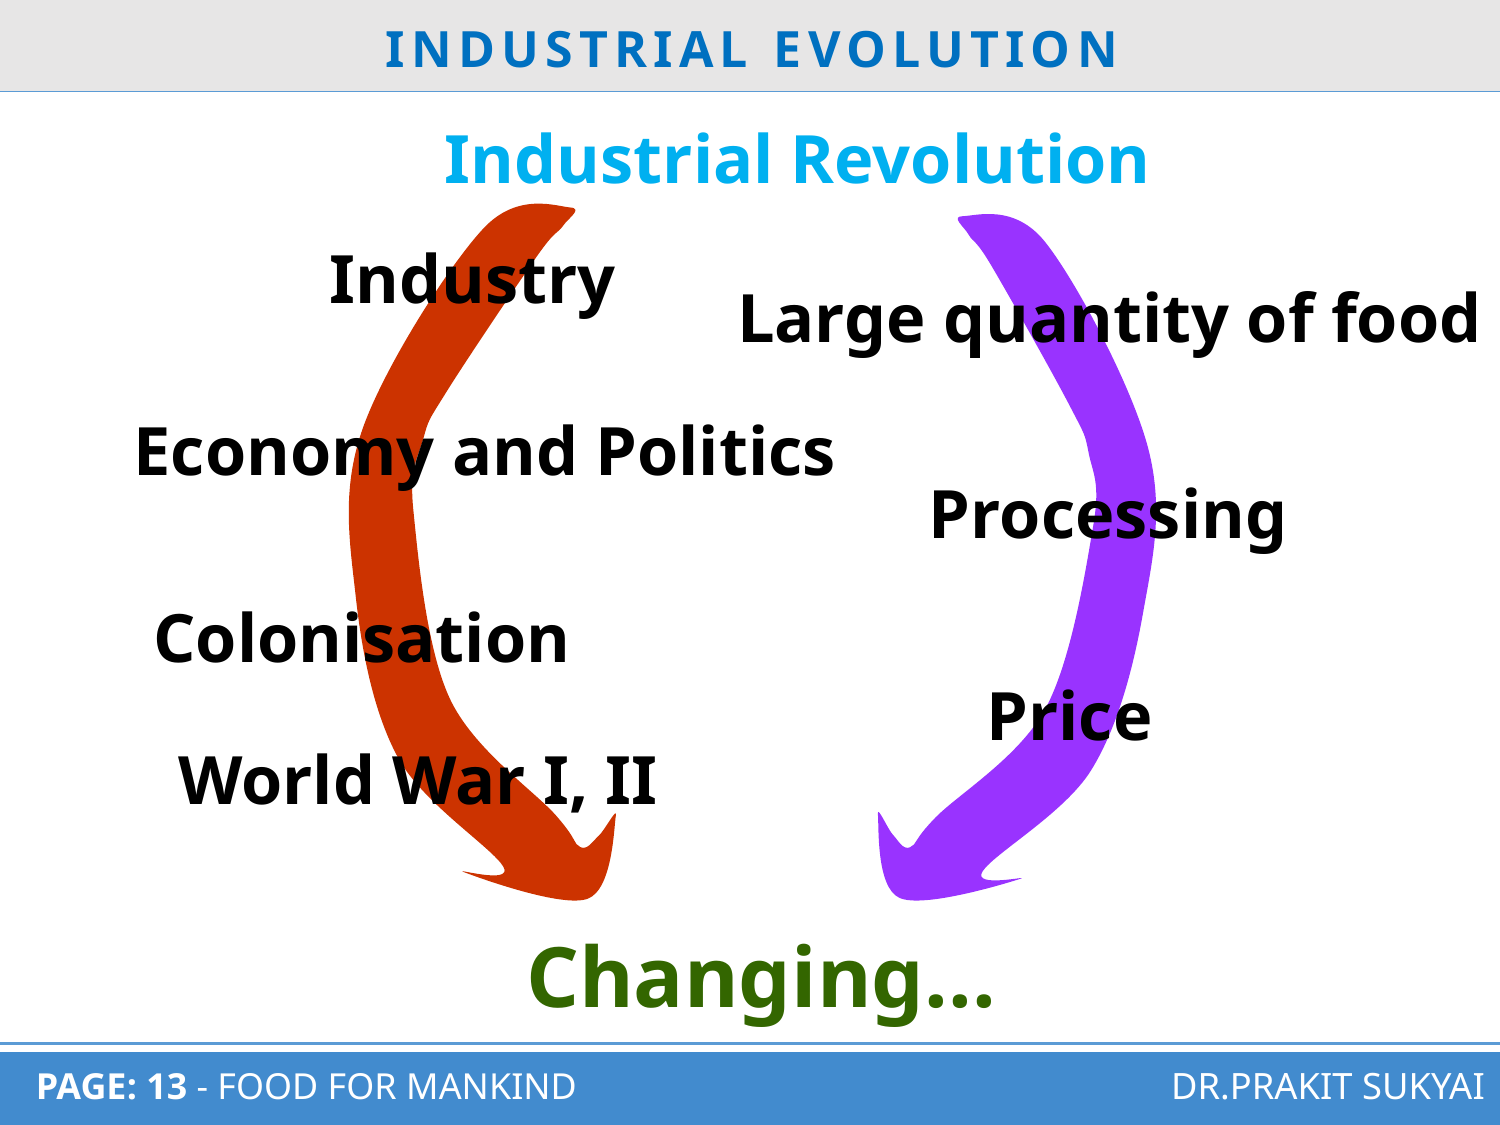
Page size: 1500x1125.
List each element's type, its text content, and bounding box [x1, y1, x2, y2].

text_box DR.PRAKIT SUKYAI [1016, 1060, 1500, 1115]
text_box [121, 109, 1484, 921]
text_box INDUSTRIAL EVOLUTION [31, 10, 1473, 85]
title PAGE: 13 - FOOD FOR MANKIND [20, 1060, 825, 1115]
text_box [0, 1051, 1500, 1125]
text_box Changing... [511, 921, 1011, 1032]
text_box [0, 0, 1500, 91]
